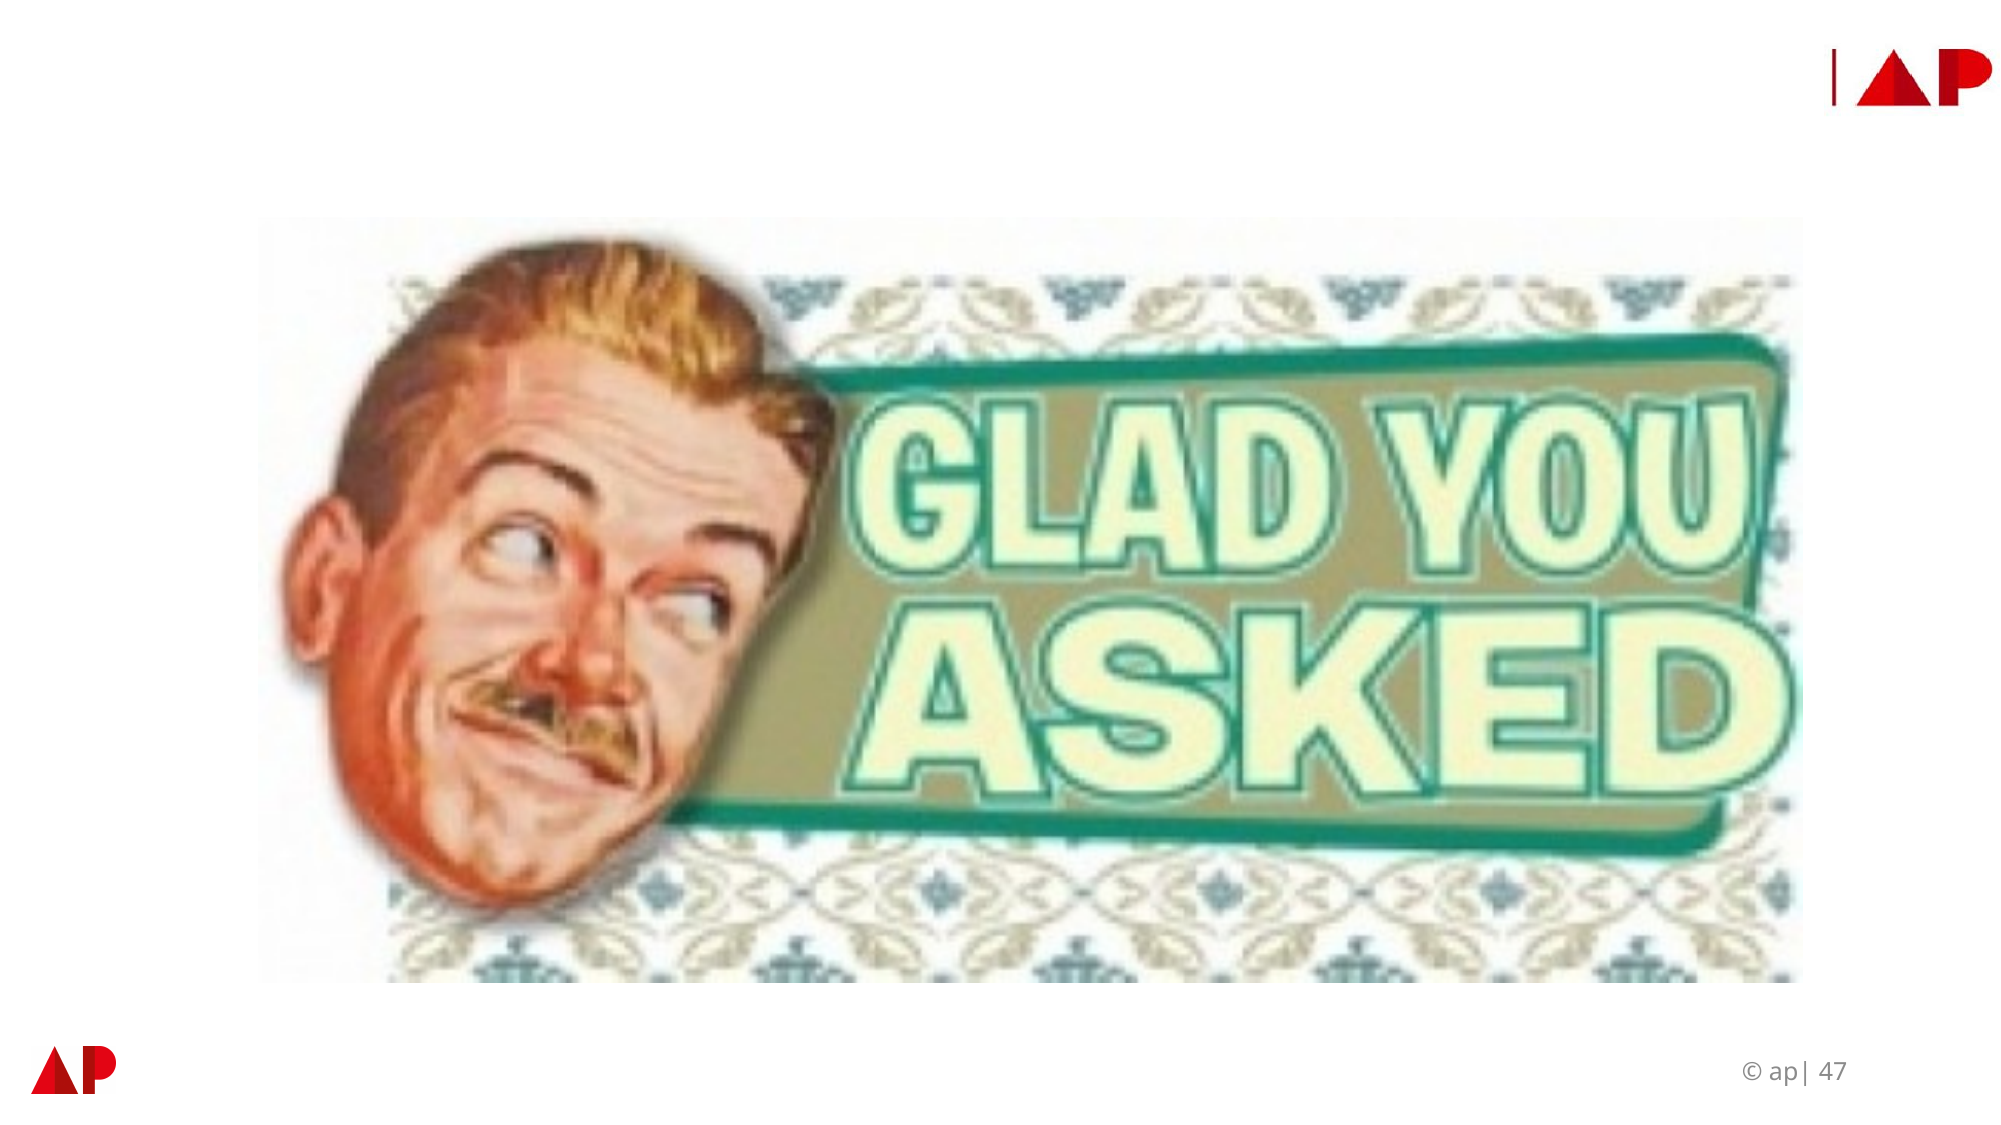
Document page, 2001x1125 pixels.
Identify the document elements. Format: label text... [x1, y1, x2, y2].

slide_number © ap| 47 [1412, 1042, 1863, 1103]
picture [1824, 0, 2000, 142]
picture [258, 216, 1803, 983]
picture [31, 1046, 116, 1094]
